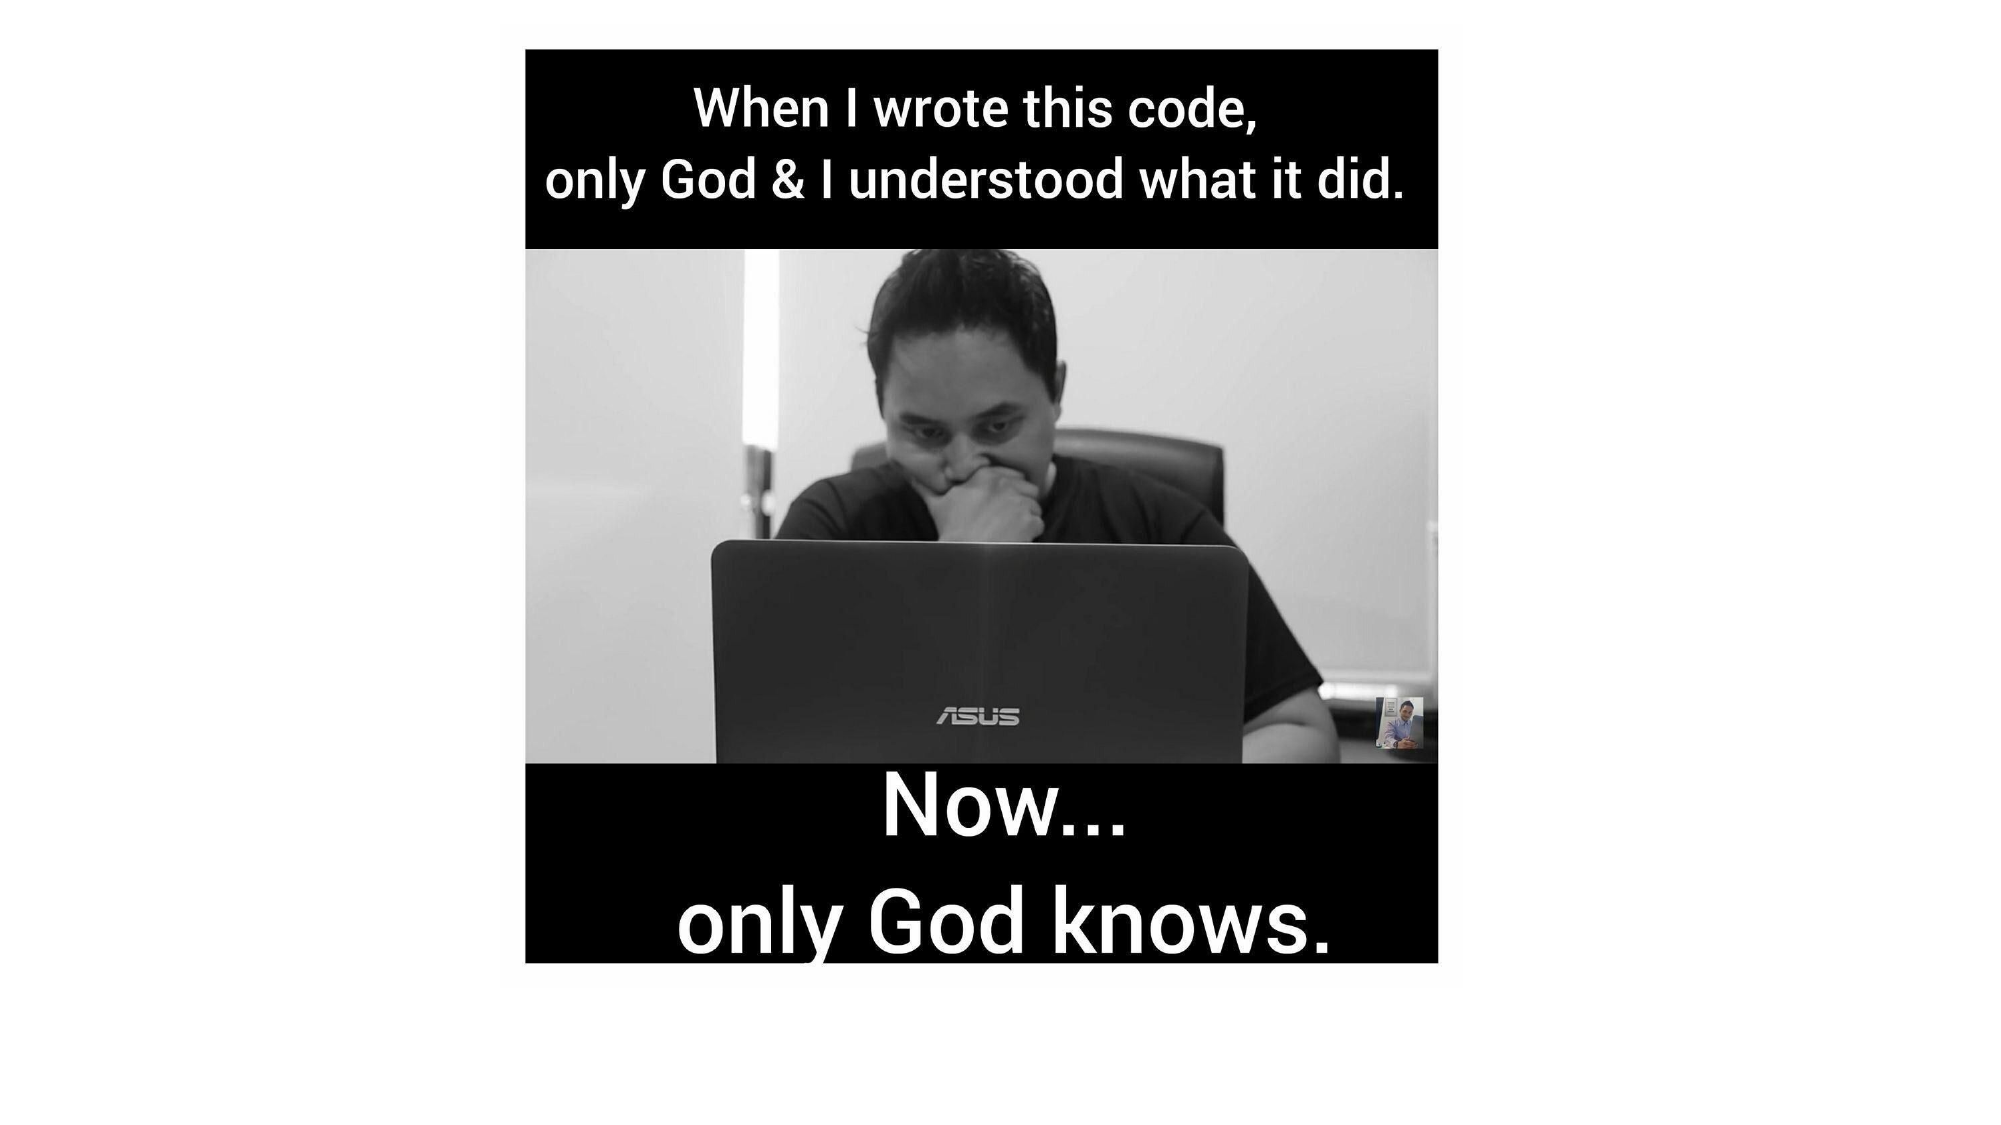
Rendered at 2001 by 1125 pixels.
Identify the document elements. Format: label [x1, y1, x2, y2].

picture [499, 24, 1463, 988]
